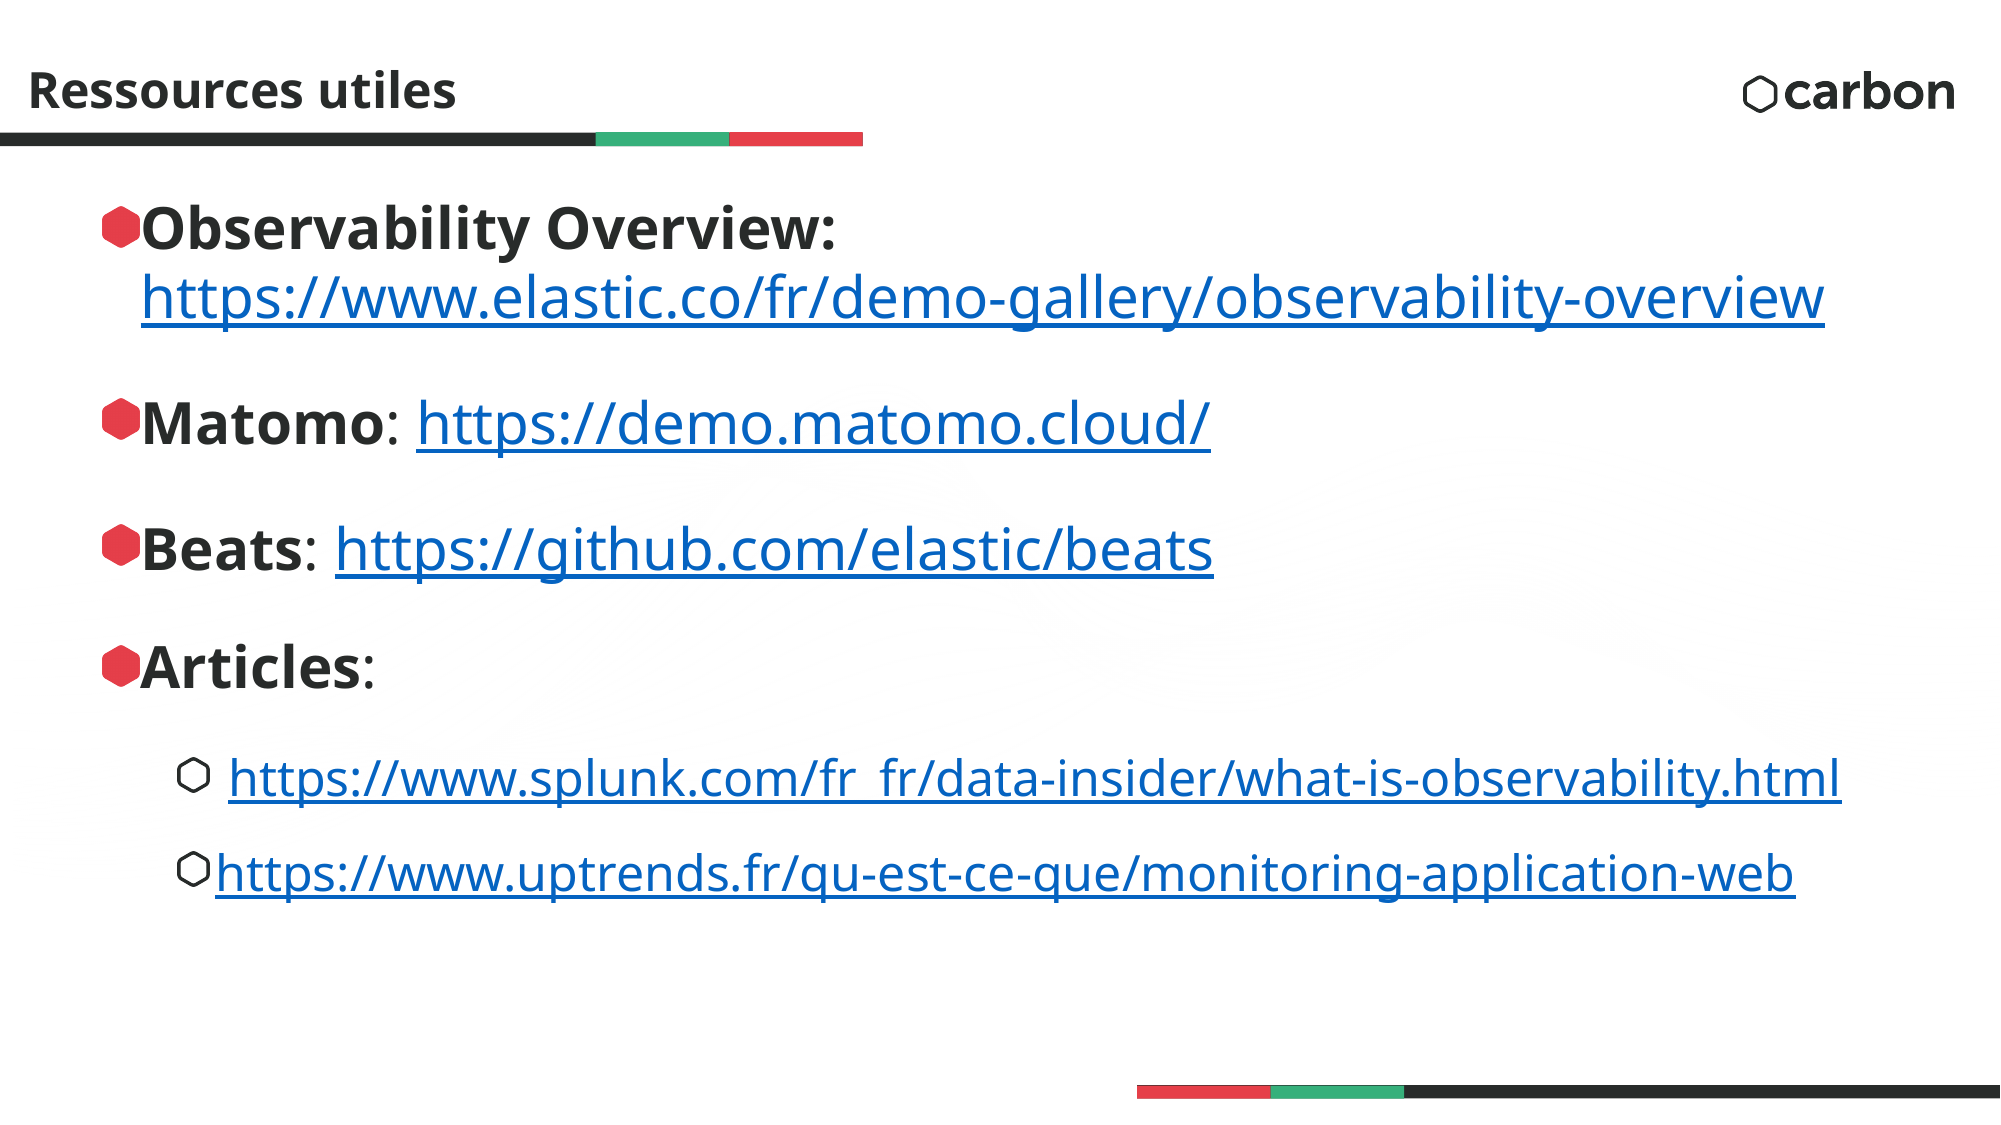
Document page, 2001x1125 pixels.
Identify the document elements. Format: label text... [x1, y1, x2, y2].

list Observability Overview: https://www.elastic.co/fr/demo-gallery/observability-overview Matomo: https://demo.matomo.cloud/ Beats: https://github.com/elastic/beats Articles: https://www.splunk.com/fr_fr/data-insider/what-is-observability.html https://www.uptrends.fr/qu-est-ce-que/monitoring-application-web [87, 191, 1892, 1005]
picture [102, 645, 140, 687]
picture [177, 757, 213, 793]
picture [102, 398, 140, 440]
picture [102, 524, 140, 566]
title Ressources utiles [12, 52, 1712, 133]
picture [177, 851, 213, 887]
picture [102, 206, 140, 248]
picture [1743, 71, 1954, 113]
